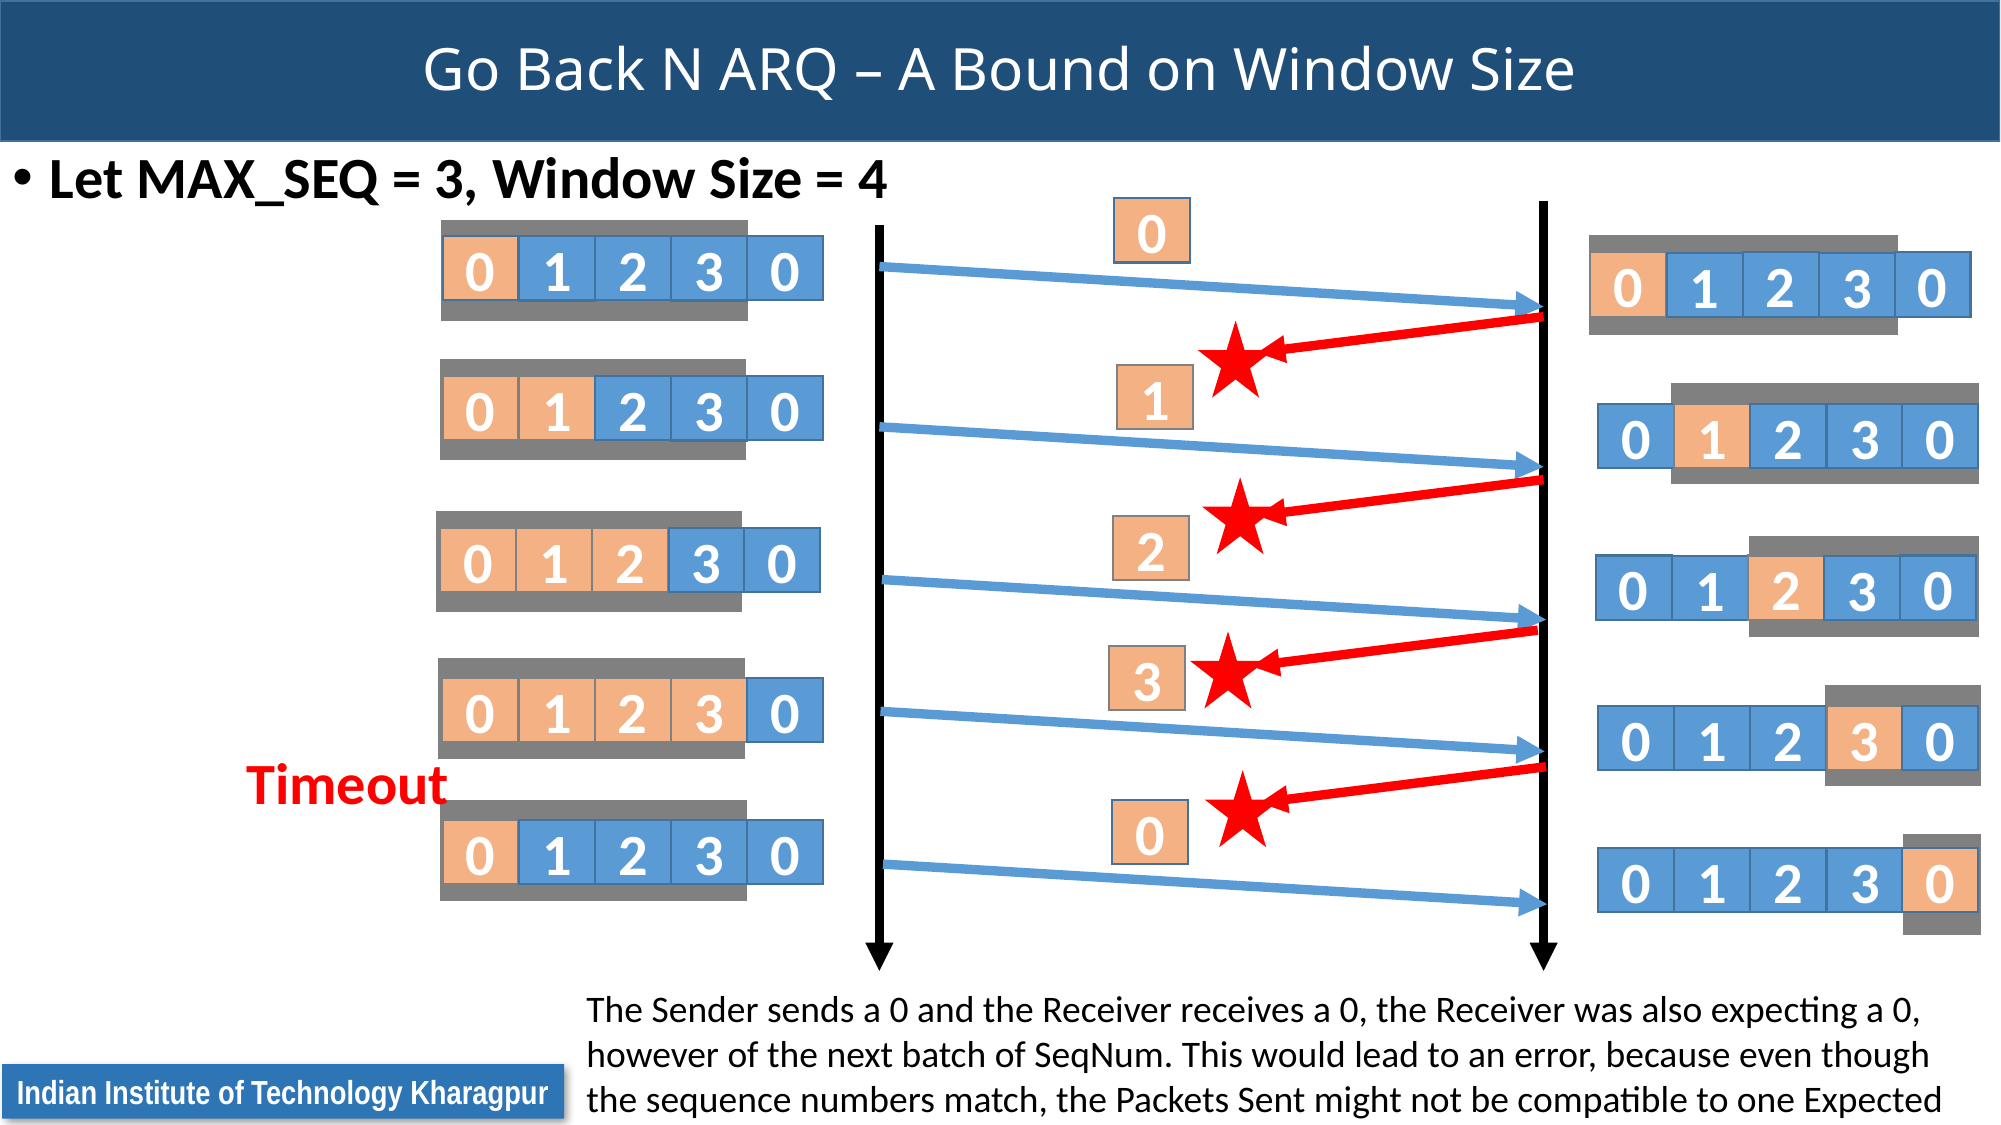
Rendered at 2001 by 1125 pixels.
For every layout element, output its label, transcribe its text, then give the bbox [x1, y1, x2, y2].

title Go Back N ARQ – A Bound on Window Size [0, 1, 2000, 141]
text_box The Sender sends a 0 and the Receiver receives a 0, the Receiver was also expecting a 0, however of the next batch of SeqNum. This would lead to an error, because even though the sequence numbers match, the Packets Sent might not be compatible to one Expected [571, 977, 2000, 1125]
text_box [233, 198, 1980, 971]
list Let MAX_SEQ = 3, Window Size = 4 [0, 141, 2000, 245]
